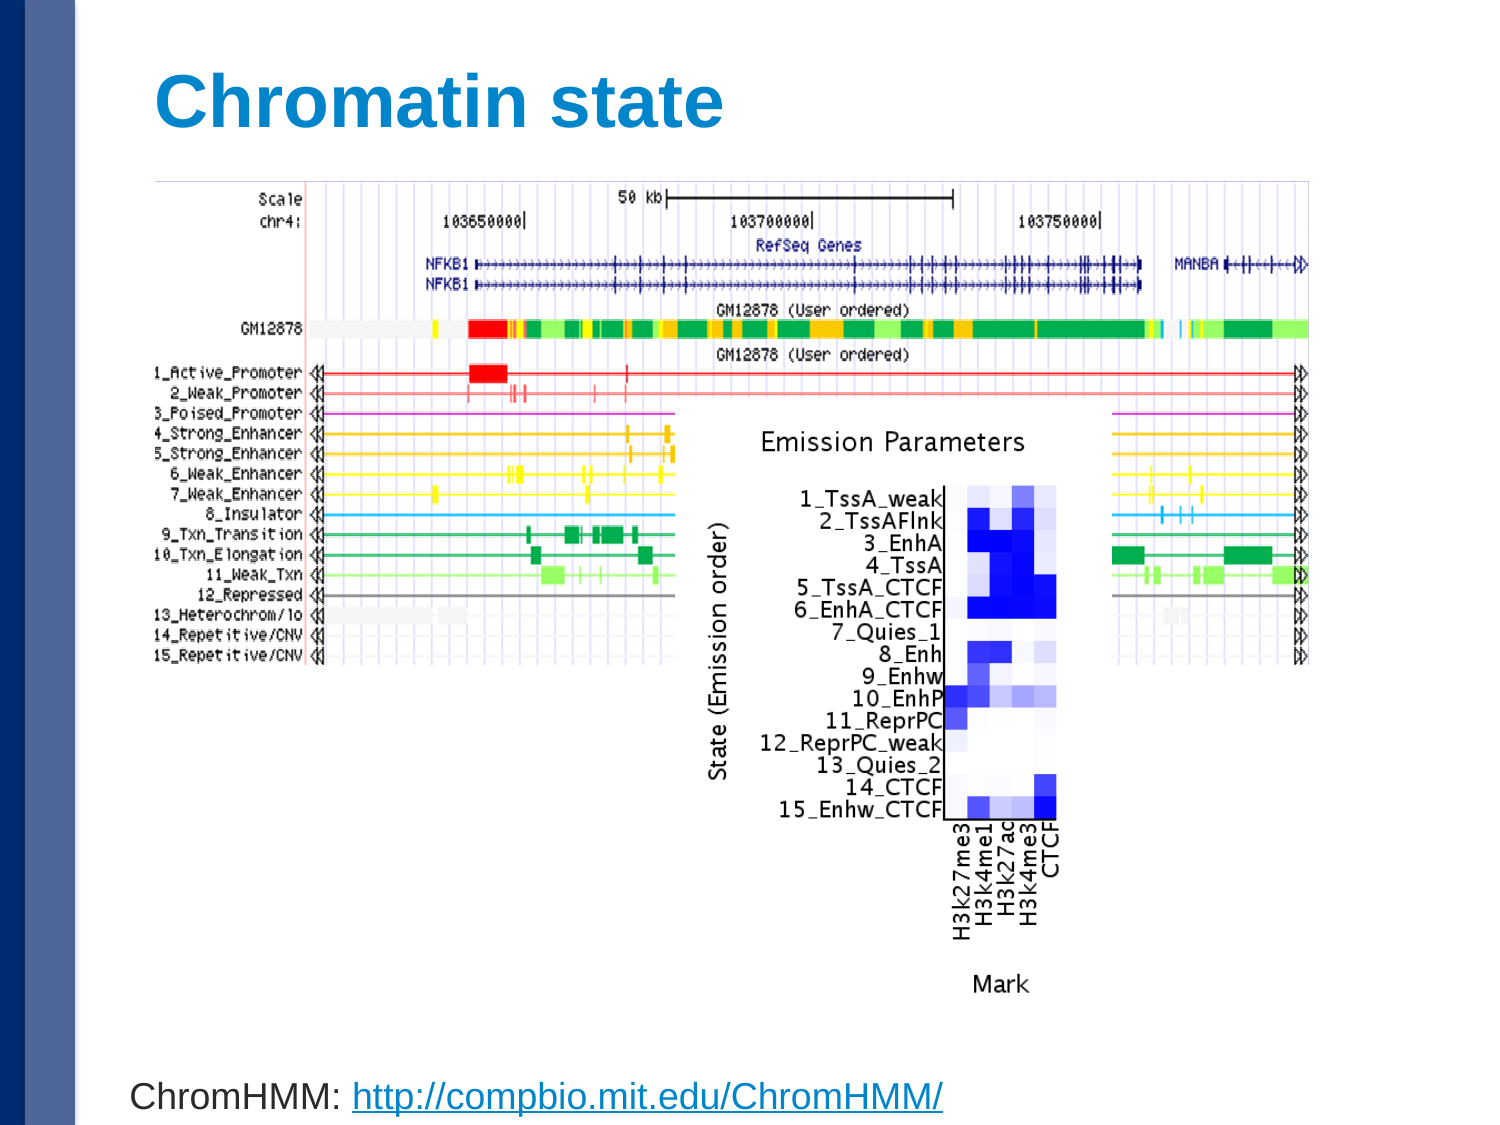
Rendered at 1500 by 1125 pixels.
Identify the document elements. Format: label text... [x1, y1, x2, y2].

picture [154, 180, 1309, 1026]
text_box ChromHMM: http://compbio.mit.edu/ChromHMM/ [114, 1064, 959, 1125]
title Chromatin state [154, 45, 1448, 233]
